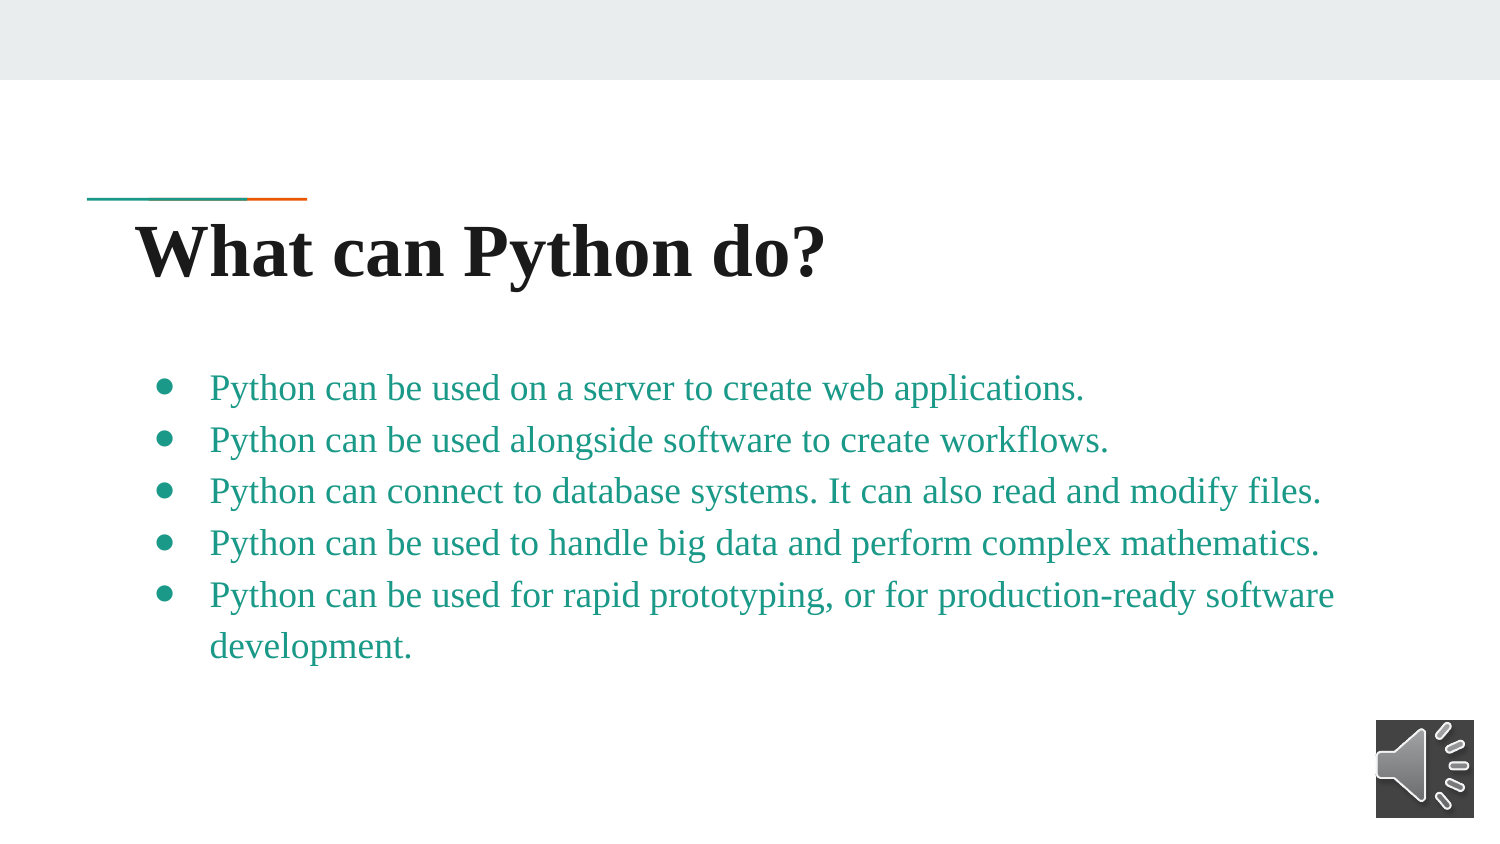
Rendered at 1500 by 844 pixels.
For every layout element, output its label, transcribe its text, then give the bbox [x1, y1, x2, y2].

picture [1374, 718, 1476, 819]
title What can Python do? [119, 216, 1381, 305]
list Python can be used on a server to create web applications. Python can be used alongside software to create workflows. Python can connect to database systems. It can also read and modify files. Python can be used to handle big data and perform complex mathematics. Python can be used for rapid prototyping, or for production-ready software development. [119, 341, 1381, 712]
